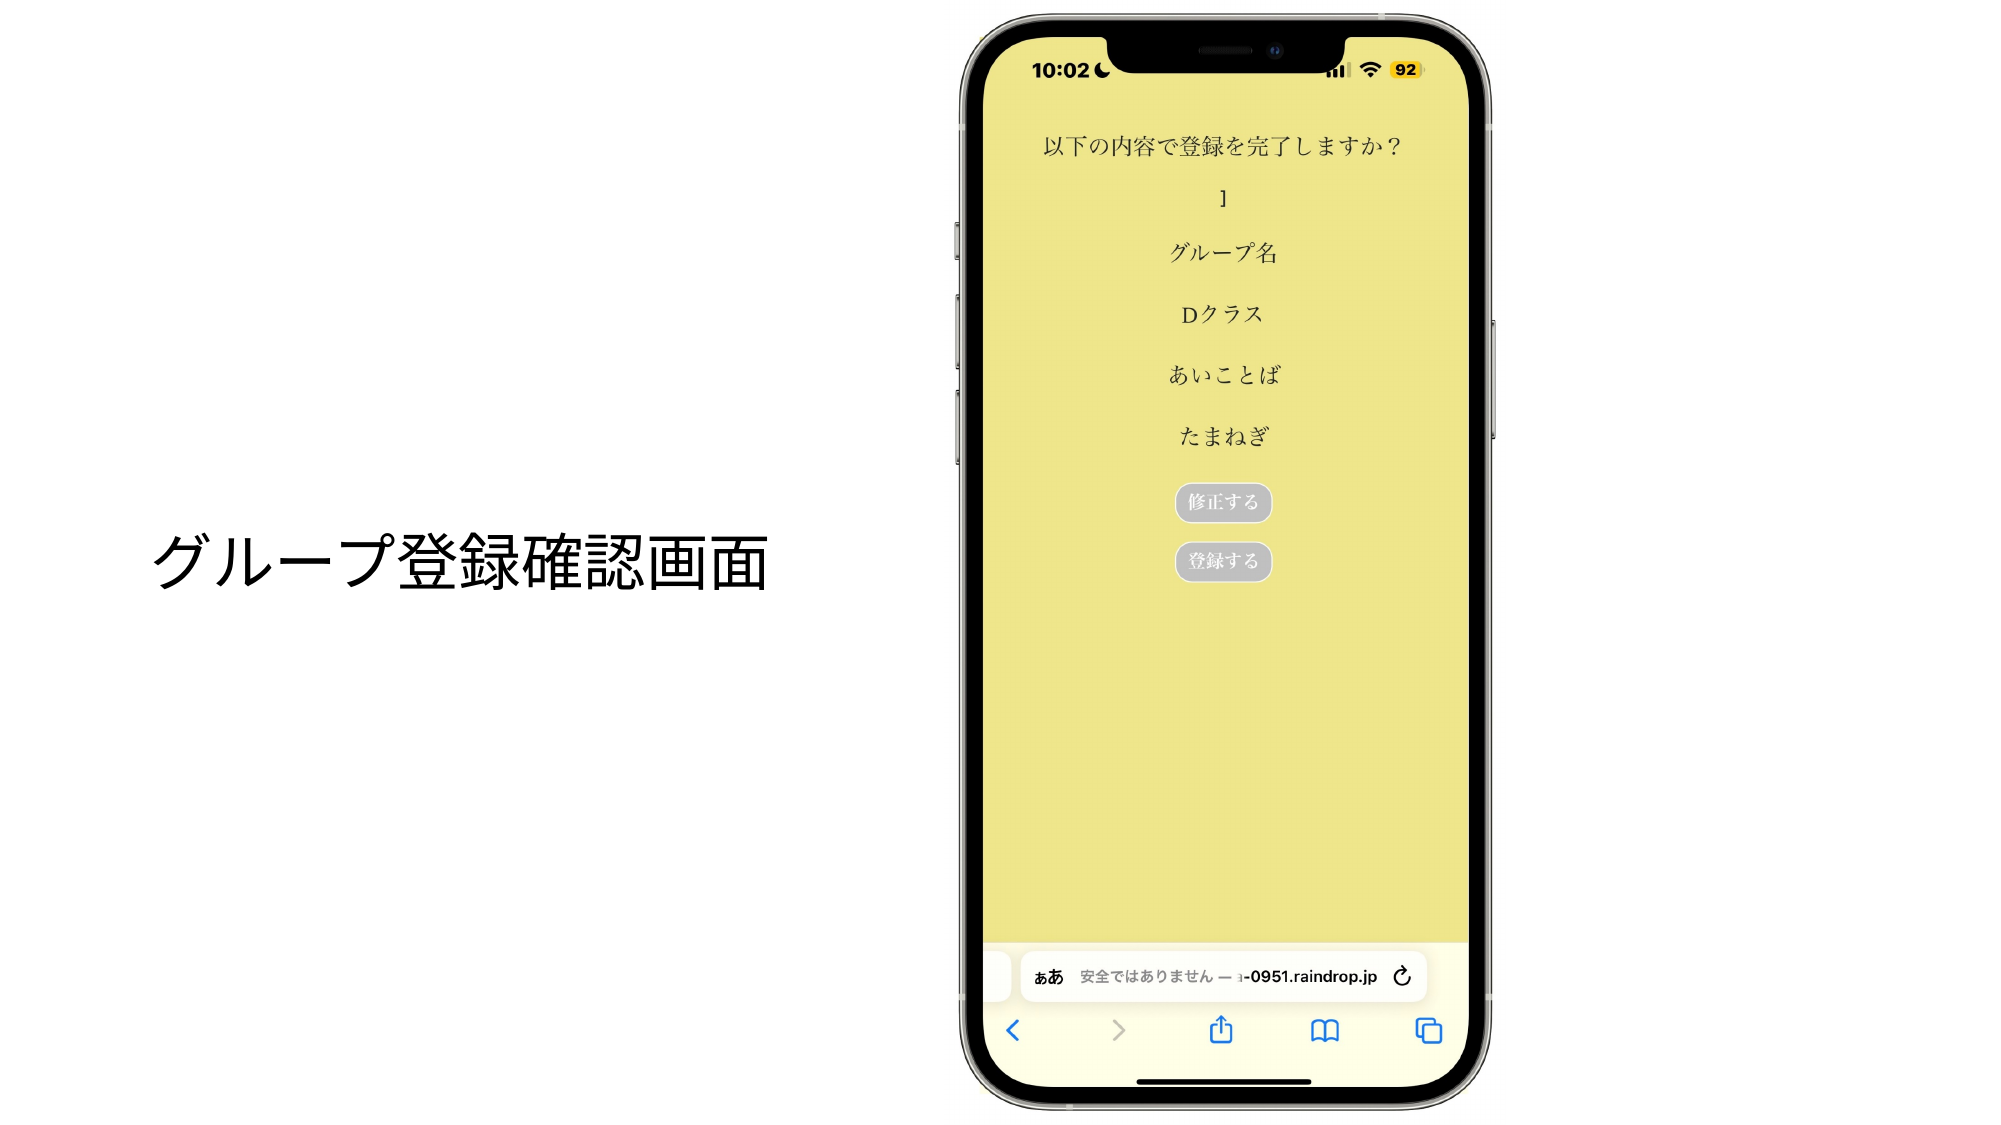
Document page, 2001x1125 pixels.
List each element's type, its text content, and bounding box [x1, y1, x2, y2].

picture [944, 0, 1506, 1125]
text_box グループ登録確認画面 [135, 515, 793, 606]
